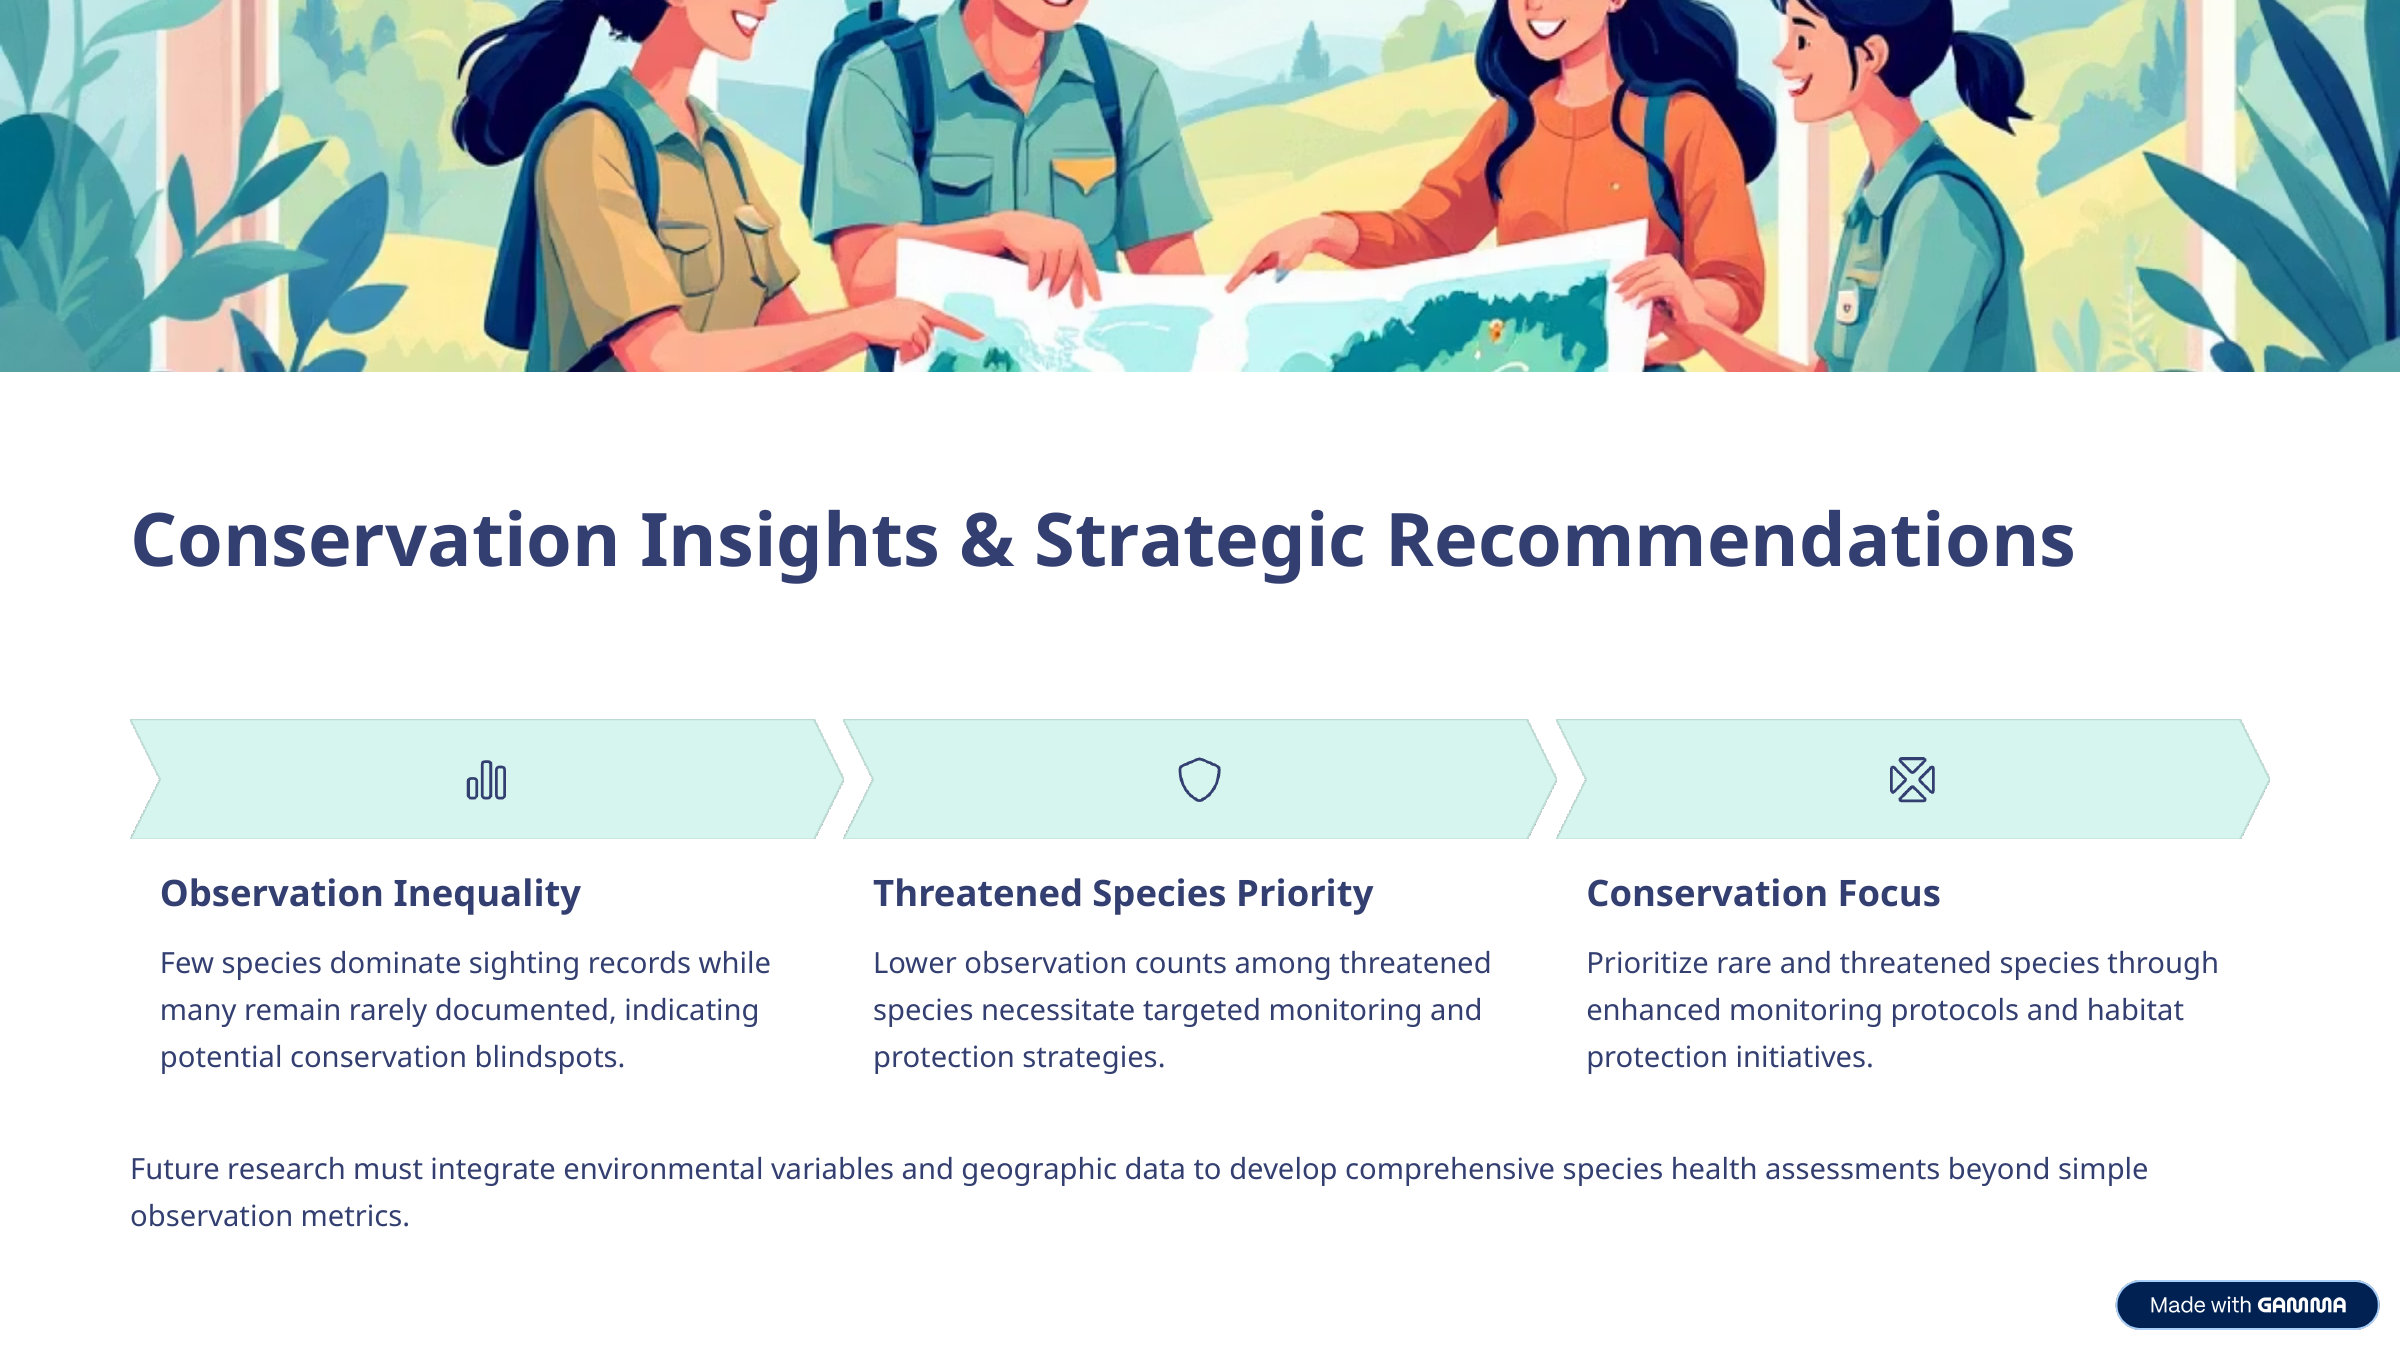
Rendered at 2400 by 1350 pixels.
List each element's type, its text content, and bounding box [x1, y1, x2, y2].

text_box Prioritize rare and threatened species through enhanced monitoring protocols and habitat protection initiatives. [1586, 932, 2240, 1076]
text_box Conservation Insights & Strategic Recommendations [130, 488, 2270, 675]
text_box Threatened Species Priority [873, 867, 1525, 915]
picture [2106, 1271, 2389, 1339]
text_box Lower observation counts among threatened species necessitate targeted monitoring and protection strategies. [873, 932, 1527, 1076]
picture [130, 719, 2270, 839]
text_box Observation Inequality [159, 867, 696, 915]
picture [0, 0, 2400, 373]
text_box Conservation Focus [1586, 867, 2058, 915]
text_box Future research must integrate environmental variables and geographic data to develop comprehensive species health assessments beyond simple observation metrics. [130, 1138, 2270, 1234]
text_box Few species dominate sighting records while many remain rarely documented, indicating potential conservation blindspots. [159, 932, 814, 1076]
